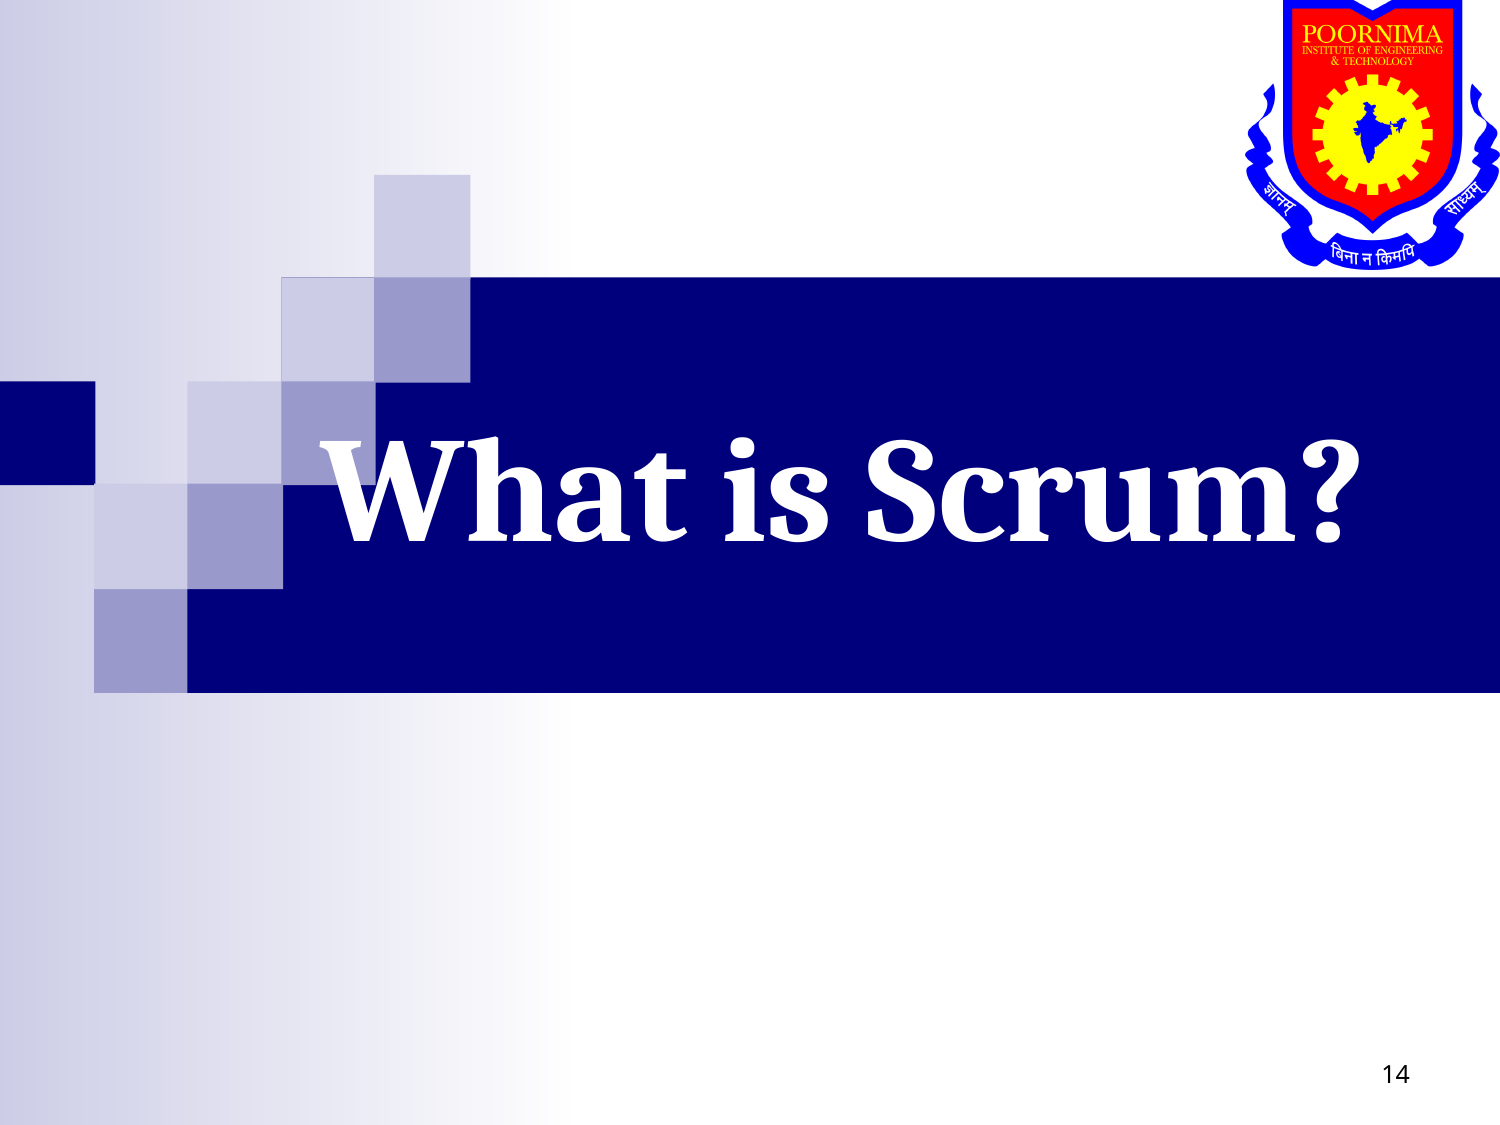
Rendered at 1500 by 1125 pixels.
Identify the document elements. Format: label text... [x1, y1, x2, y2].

picture [1245, 0, 1500, 271]
title What is Scrum? [187, 274, 1500, 688]
slide_number 14 [1074, 1024, 1426, 1101]
